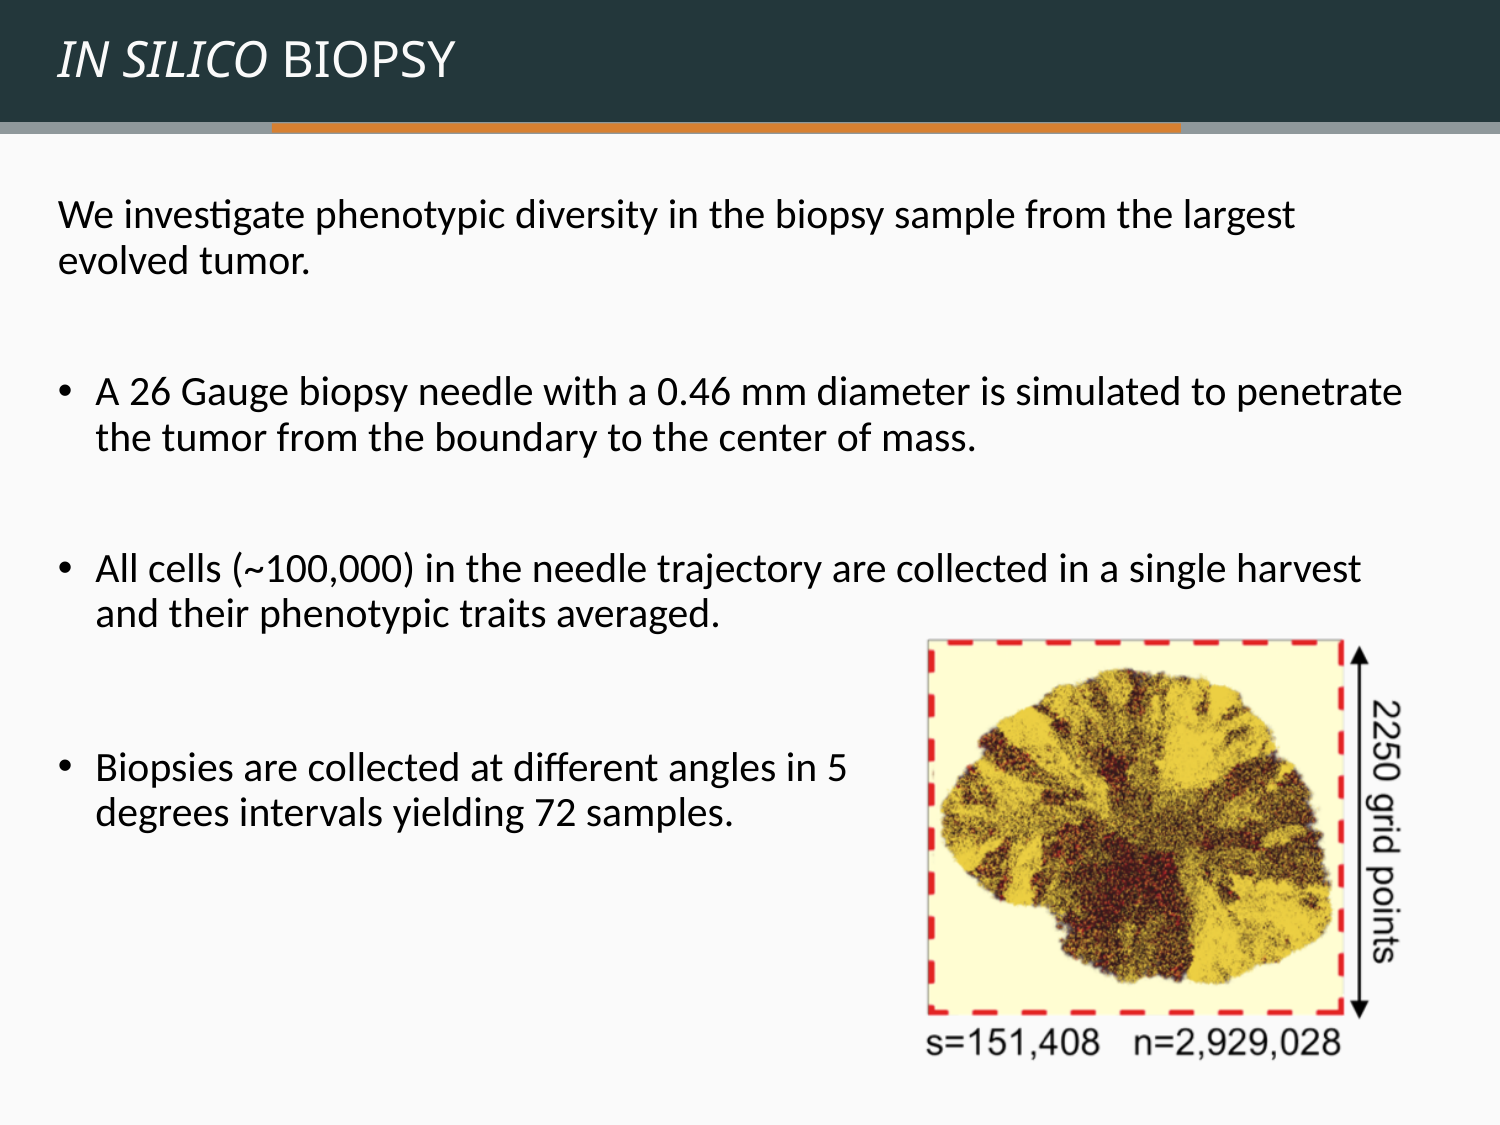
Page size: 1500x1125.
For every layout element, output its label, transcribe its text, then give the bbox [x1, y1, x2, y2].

text_box Biopsies are collected at different angles in 5 degrees intervals yielding 72 samples. [42, 667, 901, 916]
picture [901, 615, 1424, 1096]
title In silico biopsy [42, 0, 1447, 124]
list We investigate phenotypic diversity in the biopsy sample from the largest evolved tumor. A 26 Gauge biopsy needle with a 0.46 mm diameter is simulated to penetrate the tumor from the boundary to the center of mass. All cells (~100,000) in the needle trajectory are collected in a single harvest and their phenotypic traits averaged. [42, 185, 1424, 667]
